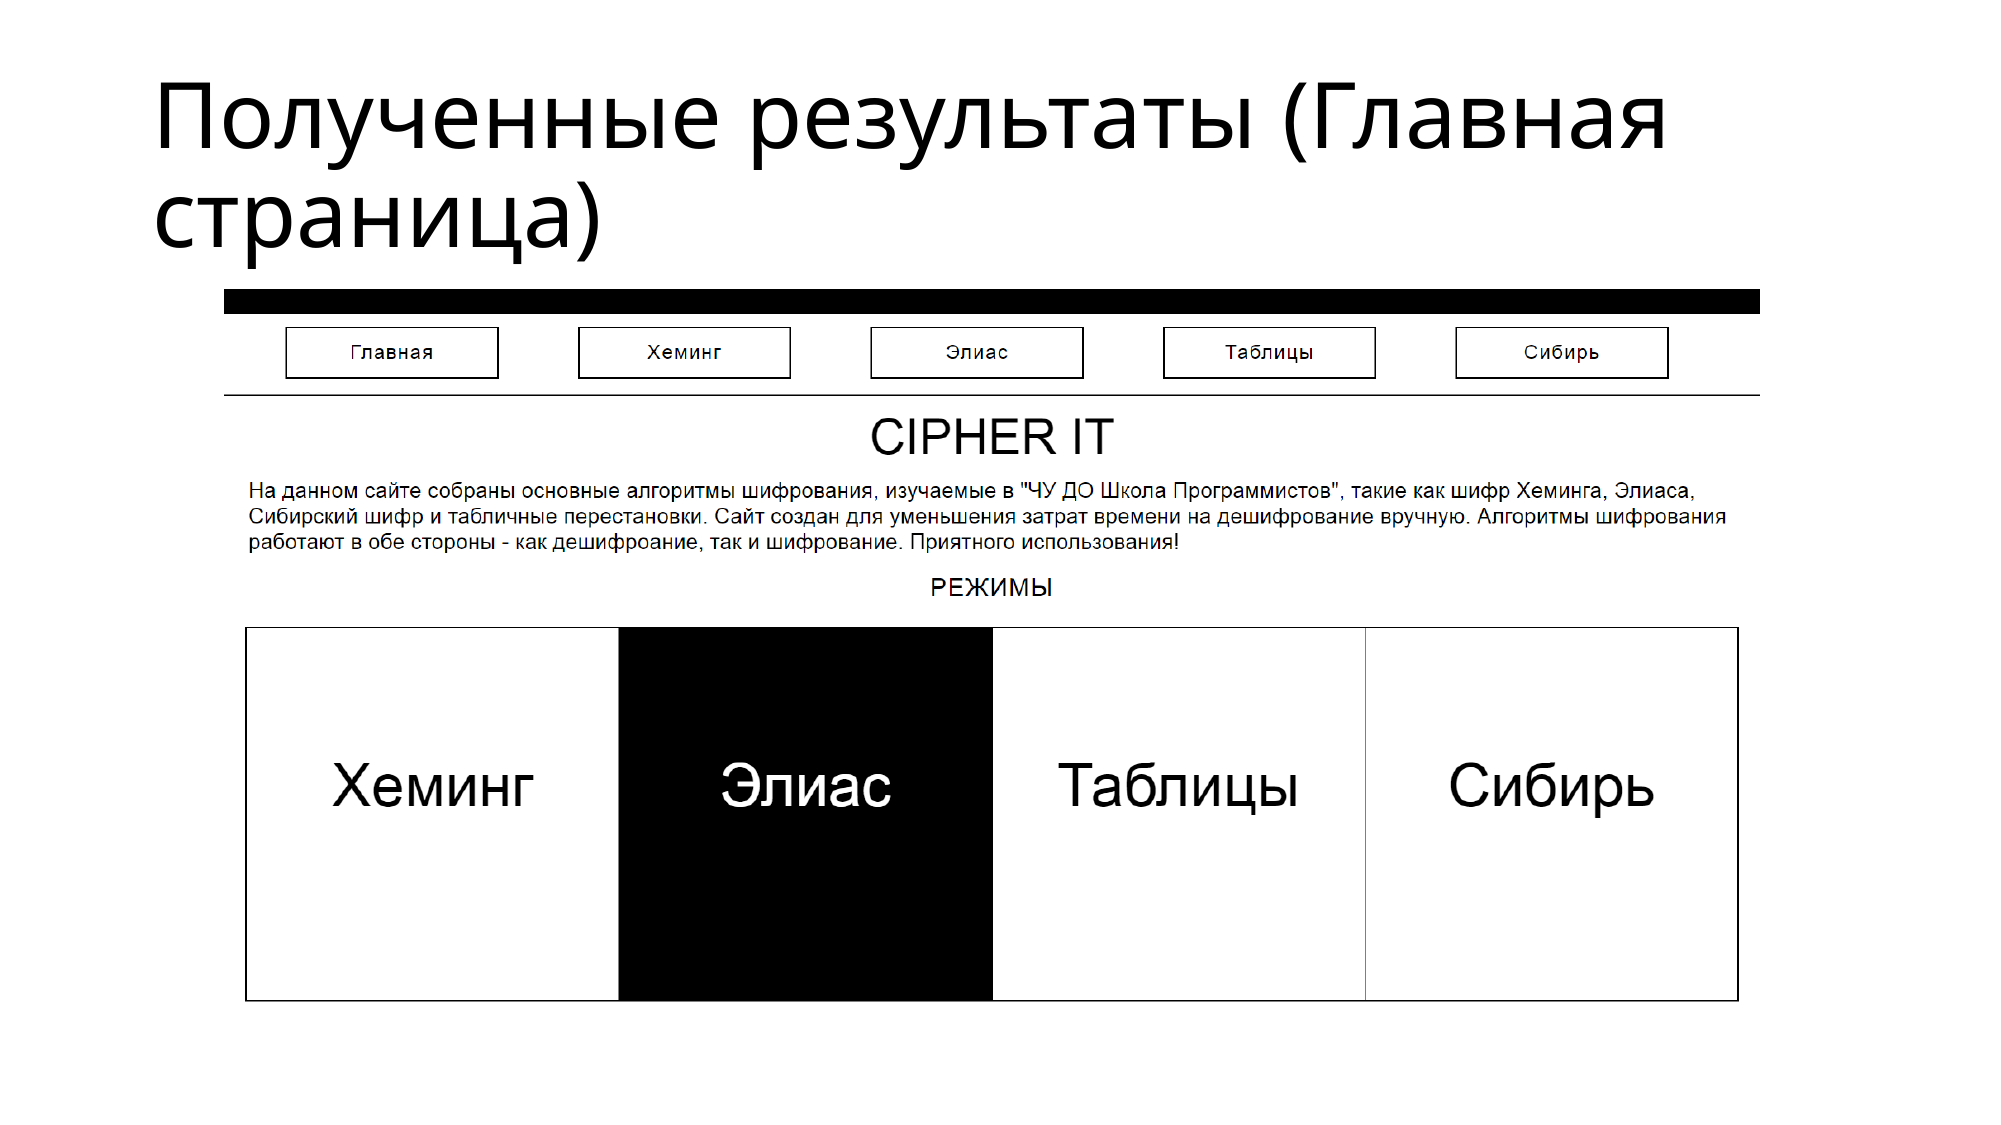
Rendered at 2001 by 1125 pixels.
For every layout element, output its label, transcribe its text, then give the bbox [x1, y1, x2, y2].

title Полученные результаты (Главная страница) [137, 59, 1863, 278]
picture [224, 289, 1760, 1049]
